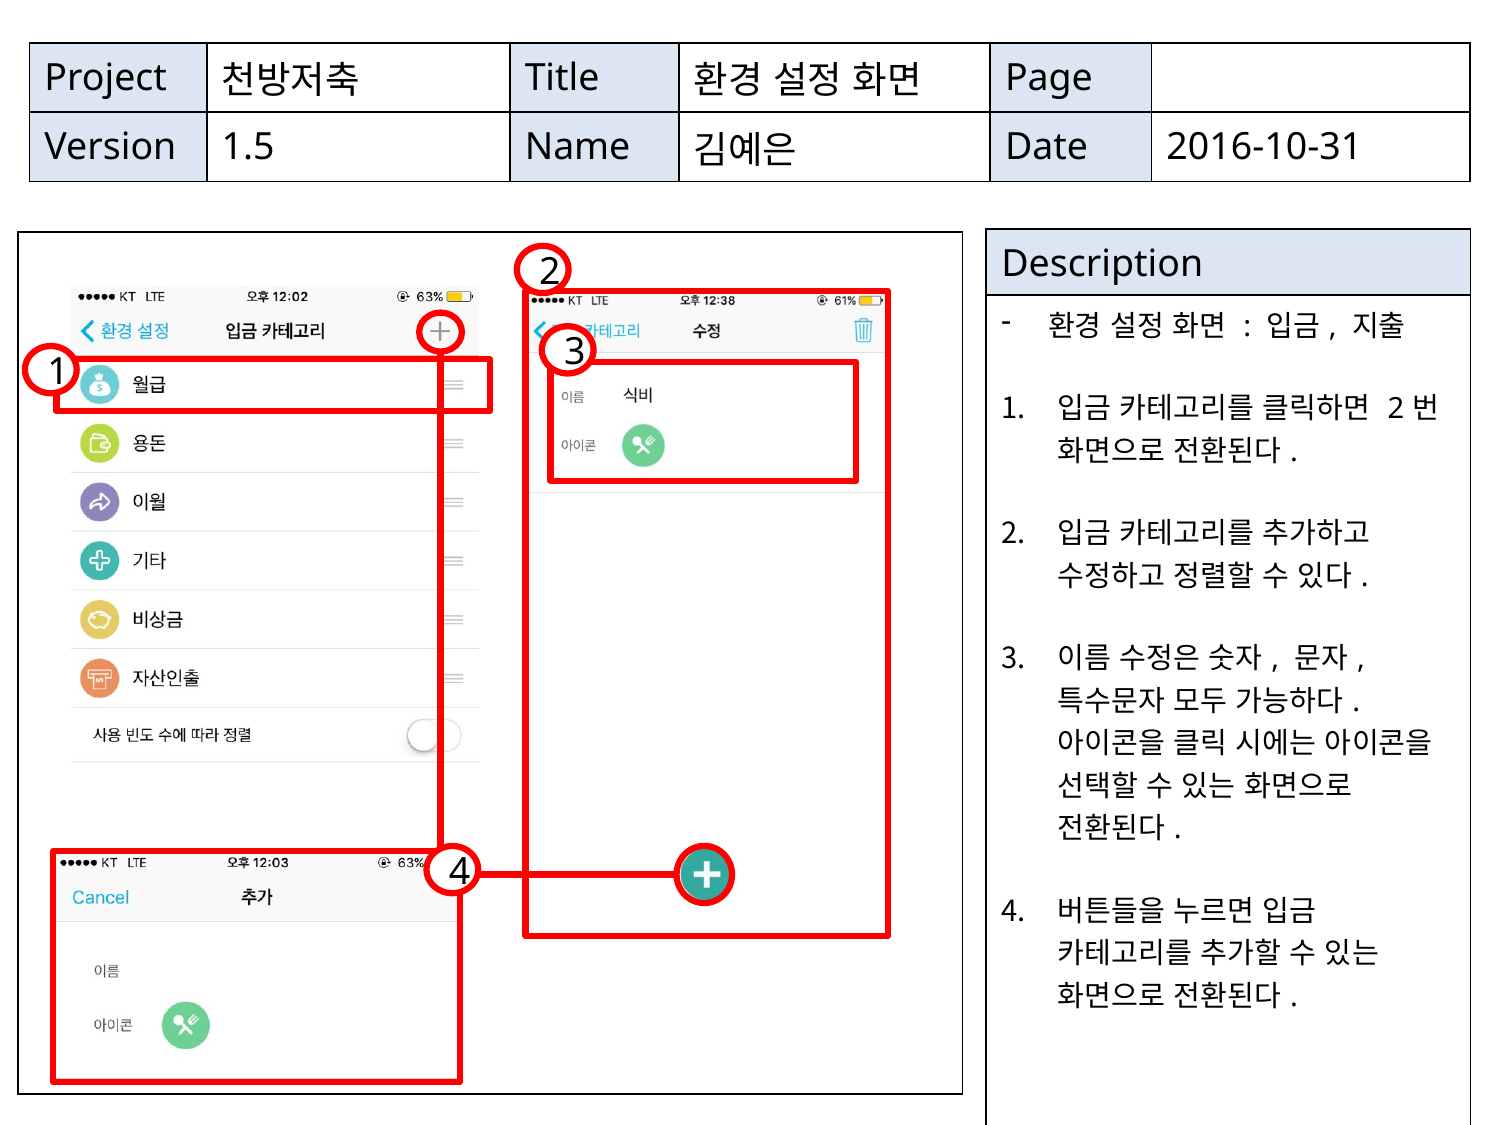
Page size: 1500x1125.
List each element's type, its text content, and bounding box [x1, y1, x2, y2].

picture [52, 285, 479, 1083]
picture [525, 290, 889, 937]
table_header Description [987, 230, 1470, 294]
table_cell Date [991, 113, 1151, 181]
table_header [19, 233, 962, 1093]
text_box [296, 494, 821, 732]
text_box 1 [22, 343, 65, 396]
text_box 2 [514, 243, 571, 290]
table_header Page [991, 44, 1151, 111]
text_box [54, 393, 65, 413]
table_cell Name [511, 113, 678, 181]
table_cell 1.5 [208, 113, 509, 181]
table_header Title [511, 44, 678, 111]
table_cell Version [30, 113, 206, 181]
table_header Project [30, 44, 206, 111]
text_box [483, 357, 492, 413]
table_header 환경 설정 화면 [680, 44, 989, 111]
table_header 천방저축 [208, 44, 509, 111]
table_cell 2016-10-31 [1152, 113, 1469, 181]
table_cell 김예은 [680, 113, 989, 181]
table_cell 환경 설정 화면 : 입금, 지출 입금 카테고리를 클릭하면 2번 화면으로 전환된다. 입금 카테고리를 추가하고 수정하고 정렬할 수 있다. 이름 수정은 숫자, 문자, 특수문자 모두 가능하다. 아이콘을 클릭 시에는 아이콘을 선택할 수 있는 화면으로 전환된다. 버튼들을 누르면 입금 카테고리를 추가할 수 있는 화면으로 전환된다. [987, 296, 1470, 1125]
table_header [1152, 44, 1469, 111]
